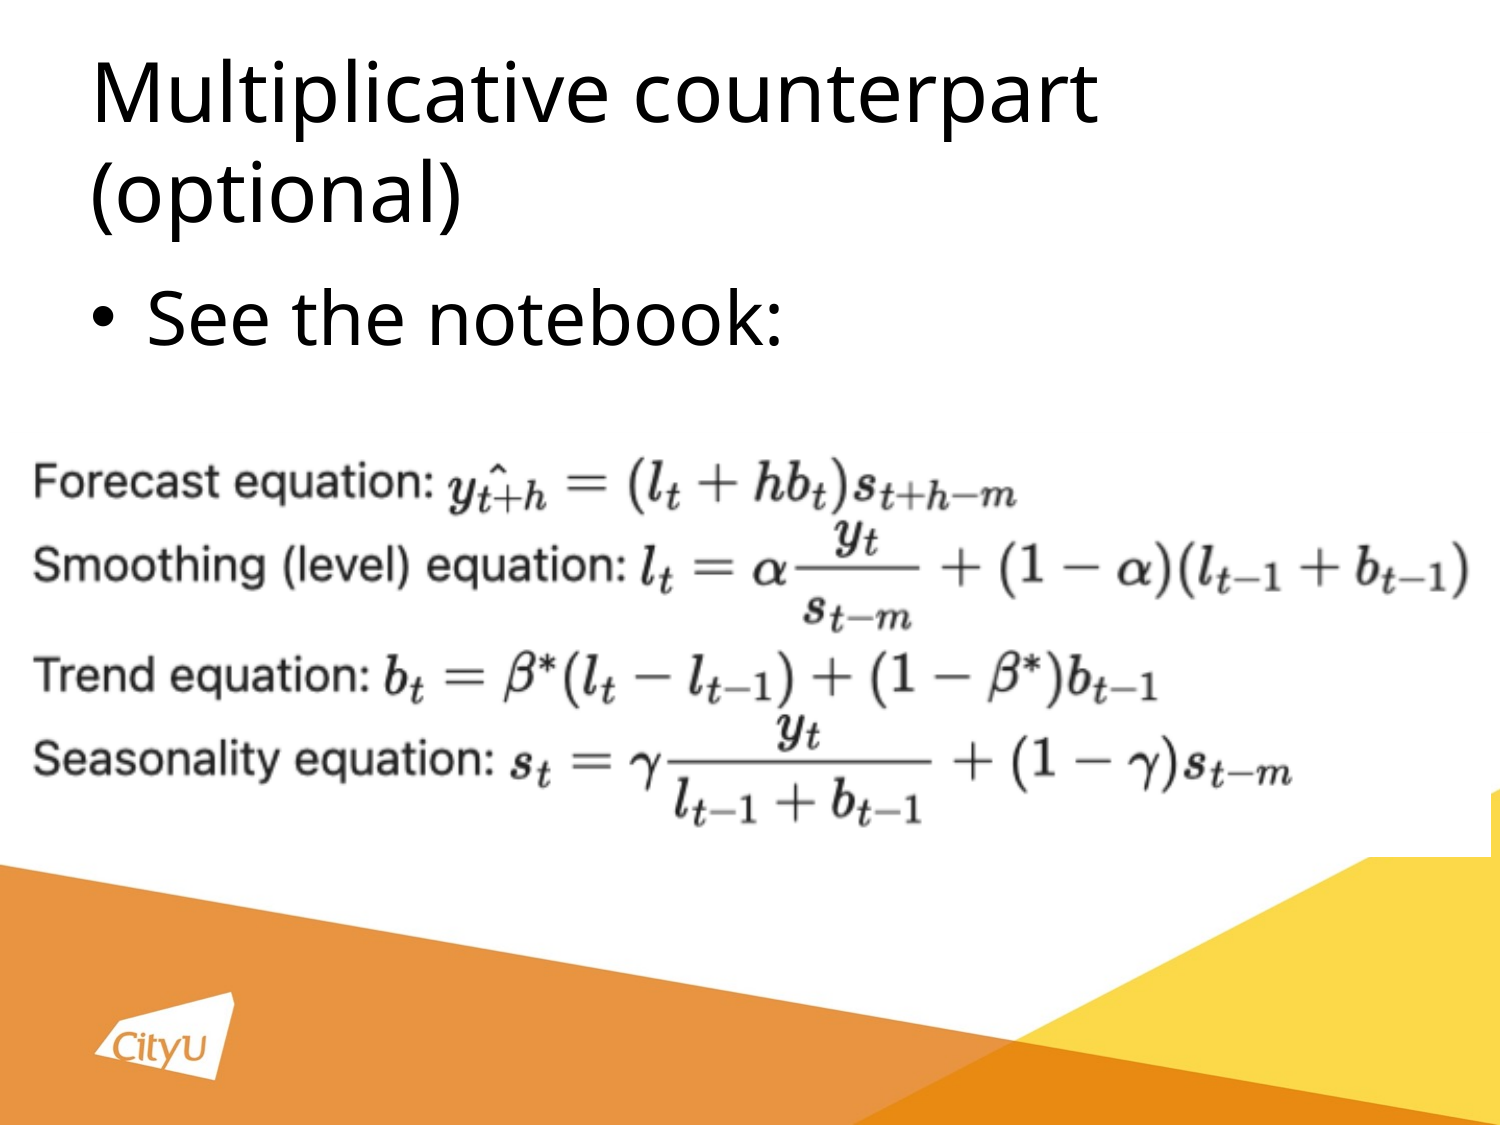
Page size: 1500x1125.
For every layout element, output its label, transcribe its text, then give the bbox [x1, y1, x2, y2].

list See the notebook: [75, 262, 1425, 430]
picture [0, 0, 1500, 1125]
title Multiplicative counterpart (optional) [75, 45, 1425, 233]
list See the notebook: [75, 865, 1425, 1005]
